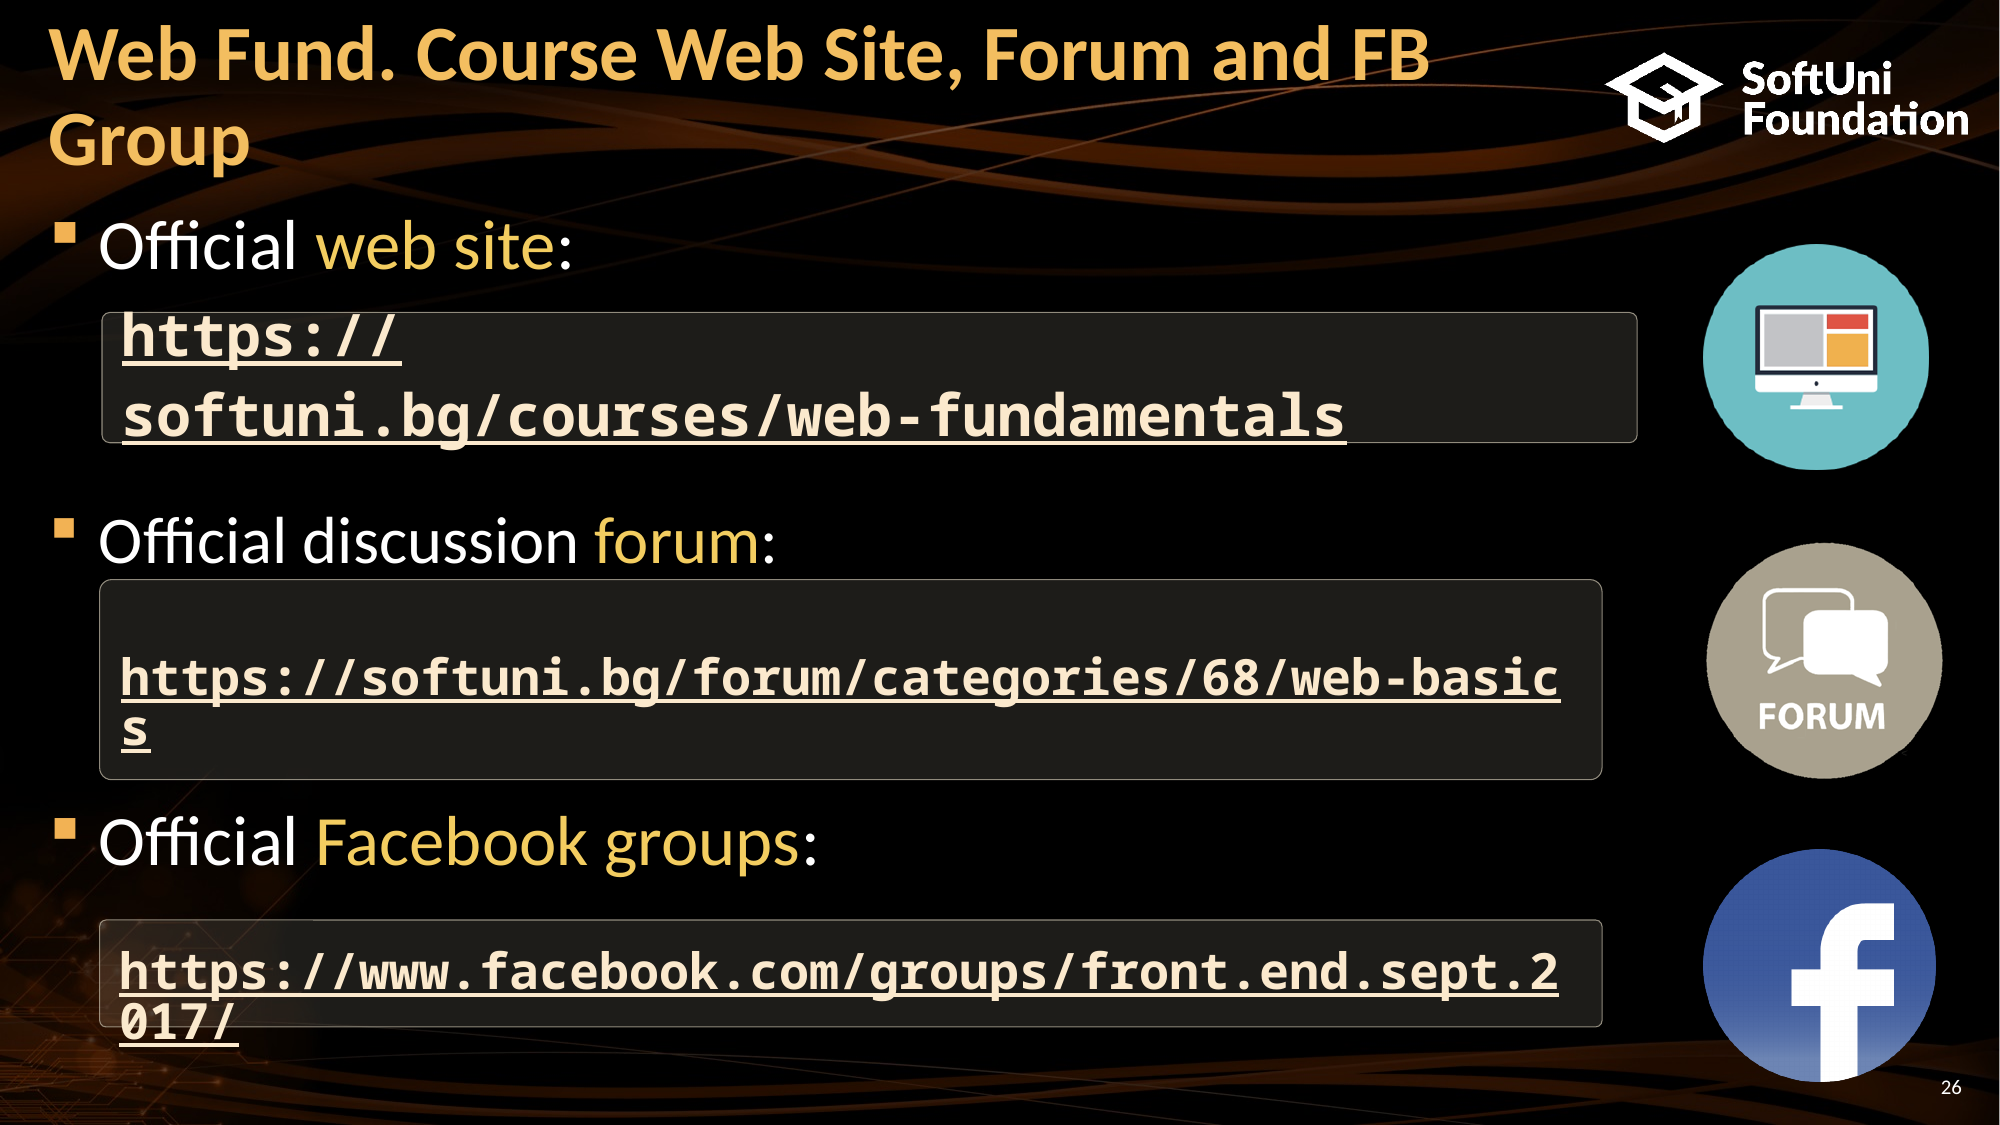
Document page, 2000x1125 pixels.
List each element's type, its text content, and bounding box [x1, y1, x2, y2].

picture [0, 0, 2000, 1125]
text_box https://softuni.bg/forum/categories/68/web-basics [99, 579, 1603, 780]
text_box https://softuni.bg/courses/web-fundamentals [101, 312, 1638, 443]
text_box https://www.facebook.com/groups/front.end.sept.2017/ [99, 919, 1603, 1027]
list Official web site: Official discussion forum: Official Facebook groups: [31, 188, 1968, 1103]
title Web Fund. Course Web Site, Forum and FB Group [30, 6, 1602, 189]
